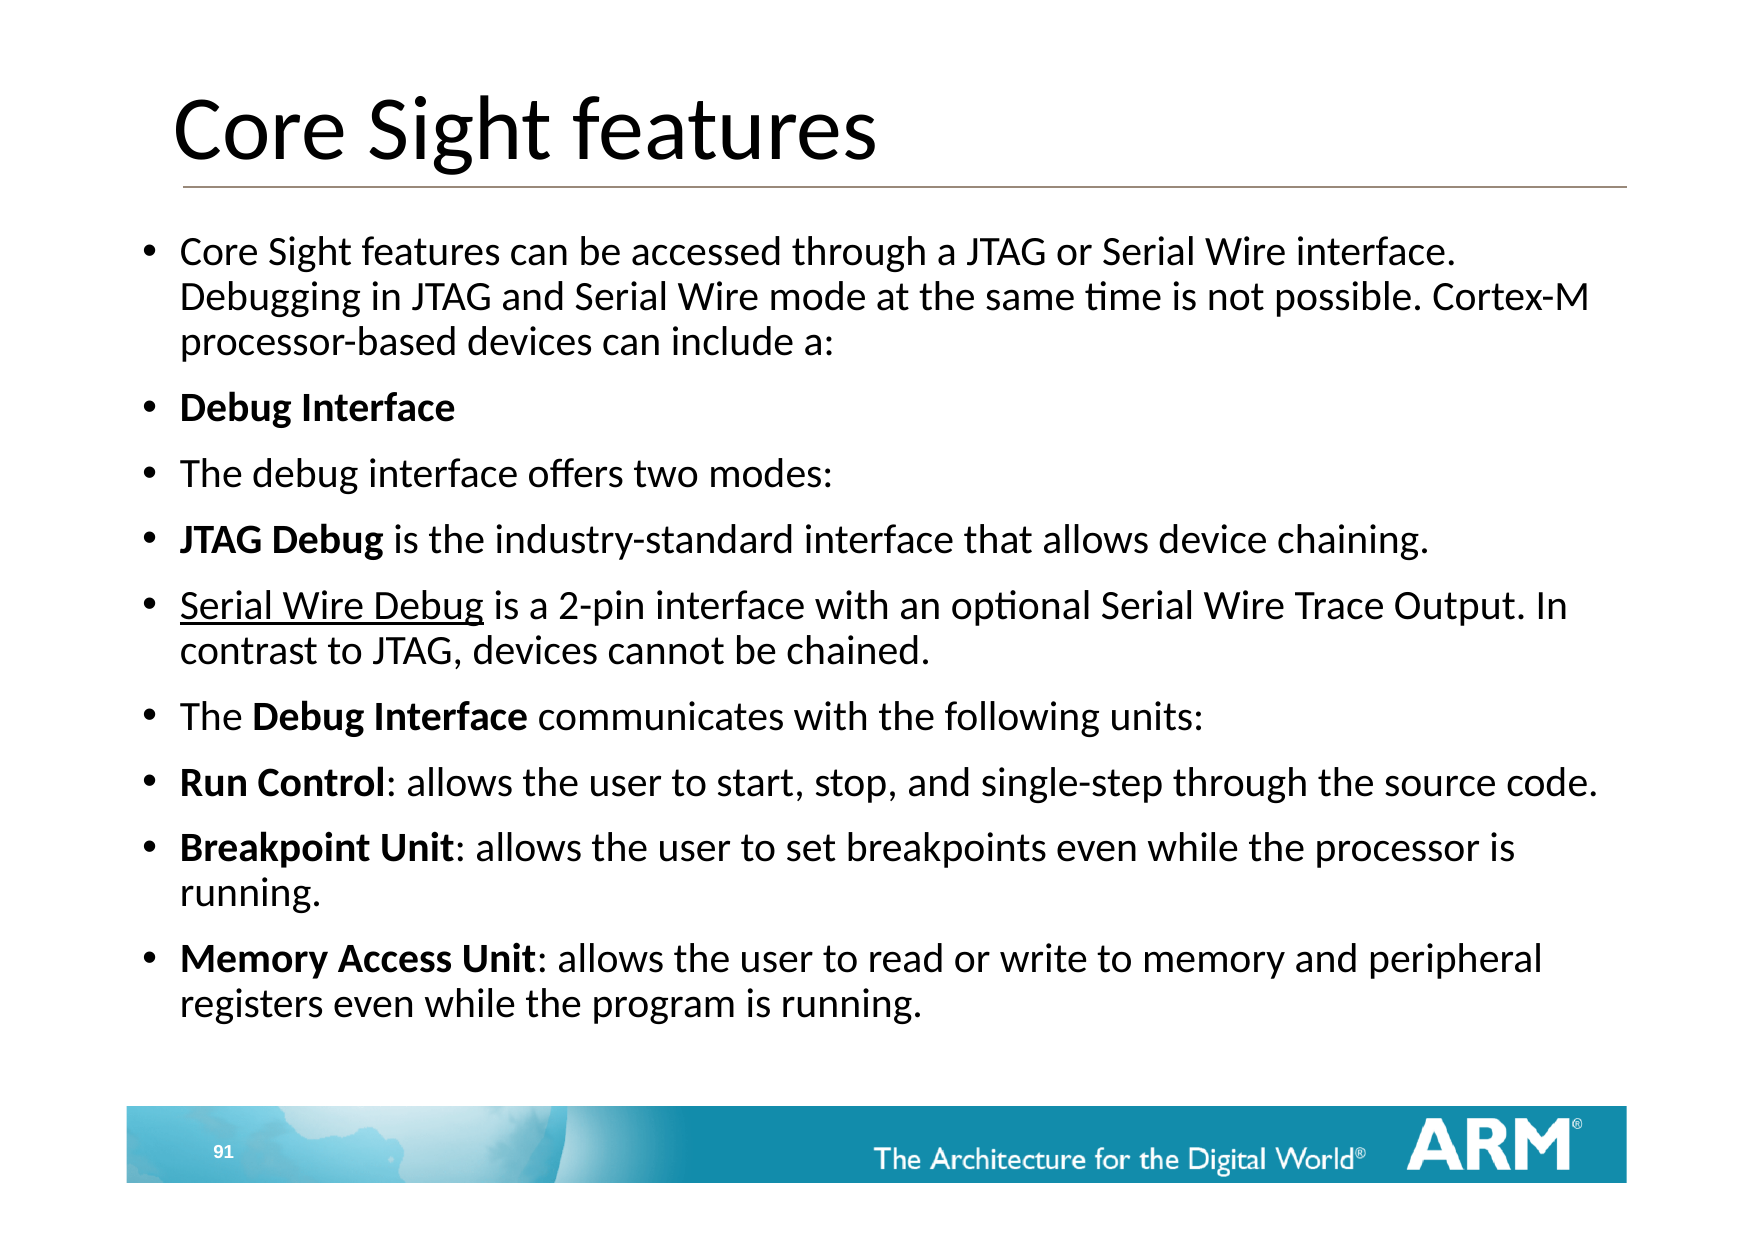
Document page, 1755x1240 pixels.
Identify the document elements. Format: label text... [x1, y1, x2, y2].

picture [126, 1106, 1627, 1183]
list Core Sight features can be accessed through a JTAG or Serial Wire interface. Debugging in JTAG and Serial Wire mode at the same time is not possible. Cortex-M processor-based devices can include a: Debug Interface The debug interface offers two modes: JTAG Debug is the industry-standard interface that allows device chaining. Serial Wire Debug is a 2-pin interface with an optional Serial Wire Trace Output. In contrast to JTAG, devices cannot be chained. The Debug Interface communicates with the following units: Run Control: allows the user to start, stop, and single-step through the source code. Breakpoint Unit: allows the user to set breakpoints even while the processor is running. Memory Access Unit: allows the user to read or write to memory and peripheral registers even while the program is running. [142, 229, 1612, 1057]
slide_number 91 [198, 1139, 287, 1187]
title Core Sight features [173, 80, 1581, 172]
